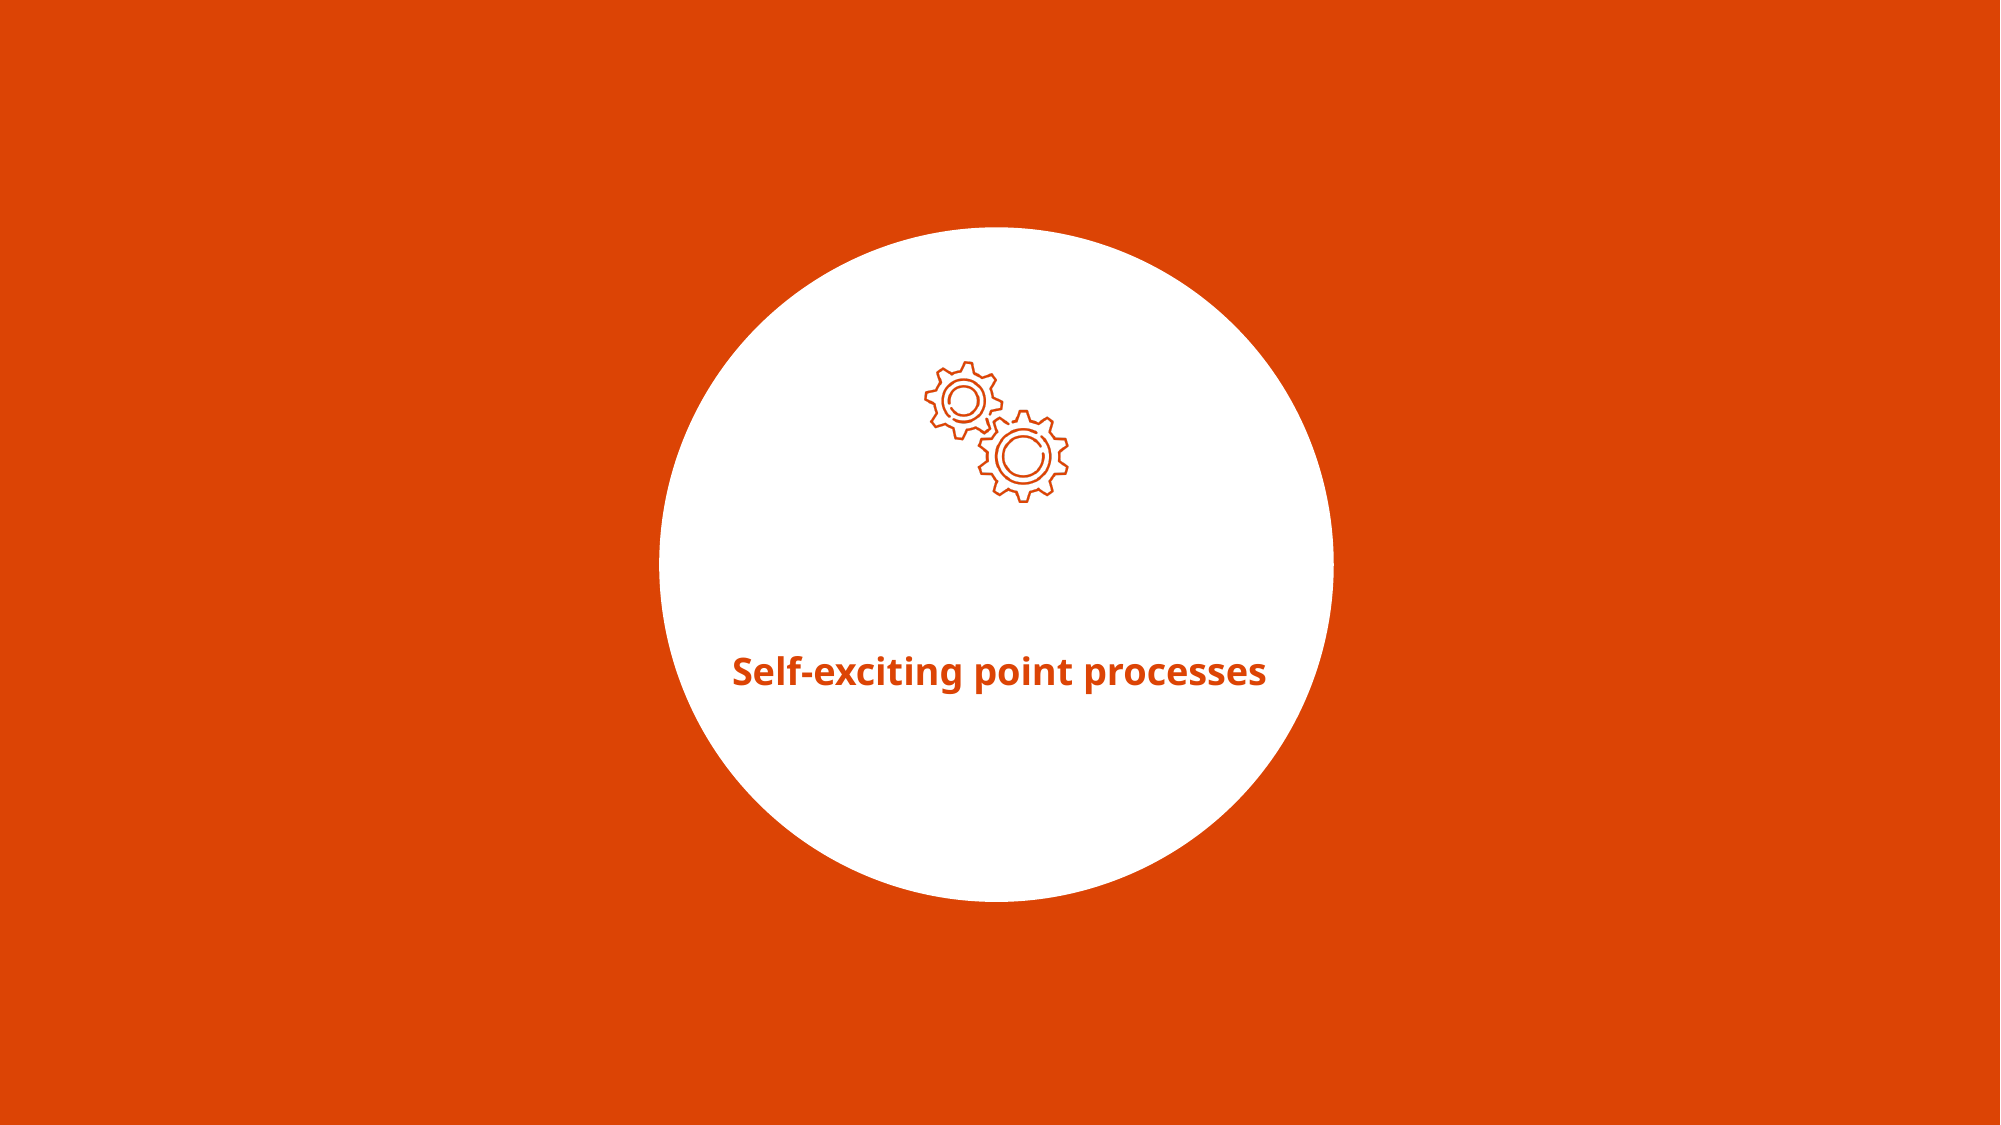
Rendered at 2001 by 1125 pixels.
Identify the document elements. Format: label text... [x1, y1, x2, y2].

title Self-exciting point processes [701, 633, 1298, 715]
picture [921, 355, 1072, 506]
